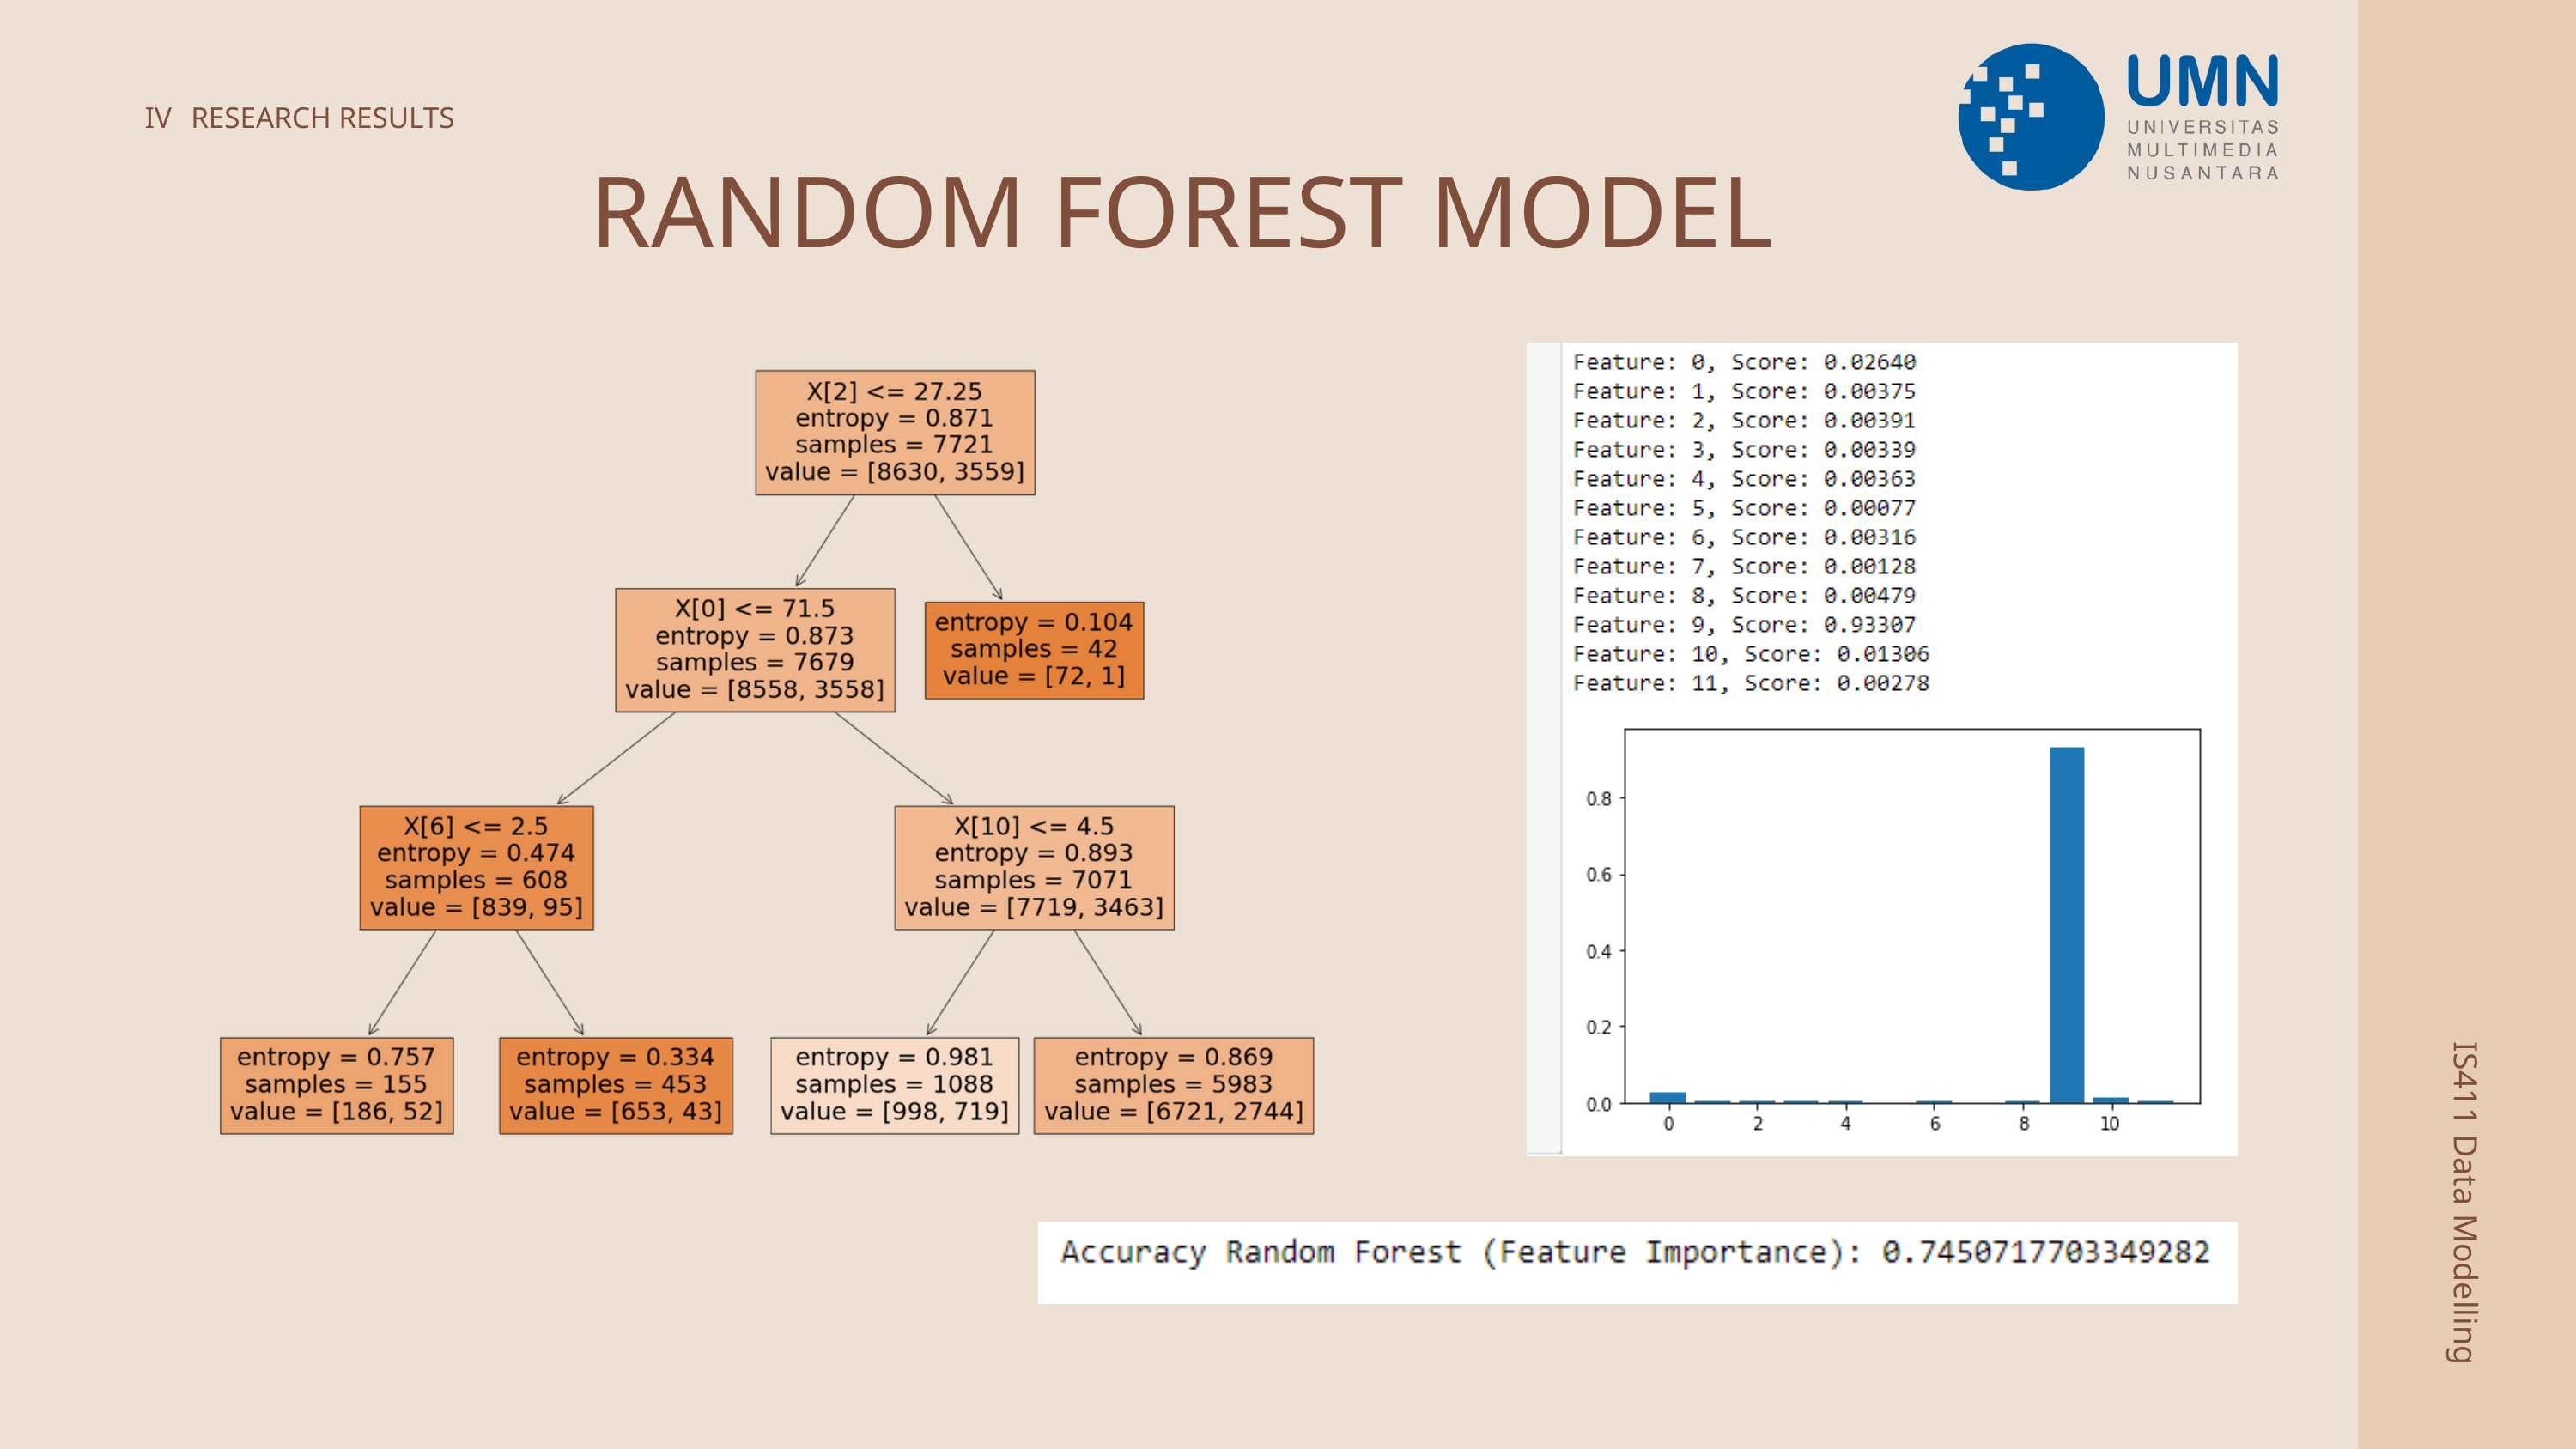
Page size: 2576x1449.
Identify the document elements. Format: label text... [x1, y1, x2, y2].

picture [1527, 342, 2239, 1156]
text_box RESEARCH RESULTS [191, 100, 647, 134]
picture [1925, 0, 2312, 203]
text_box IV [144, 100, 191, 134]
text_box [2357, 0, 2576, 1449]
text_box RANDOM FOREST MODEL [590, 130, 1986, 268]
picture [1037, 1222, 2239, 1304]
picture [191, 318, 1320, 1200]
